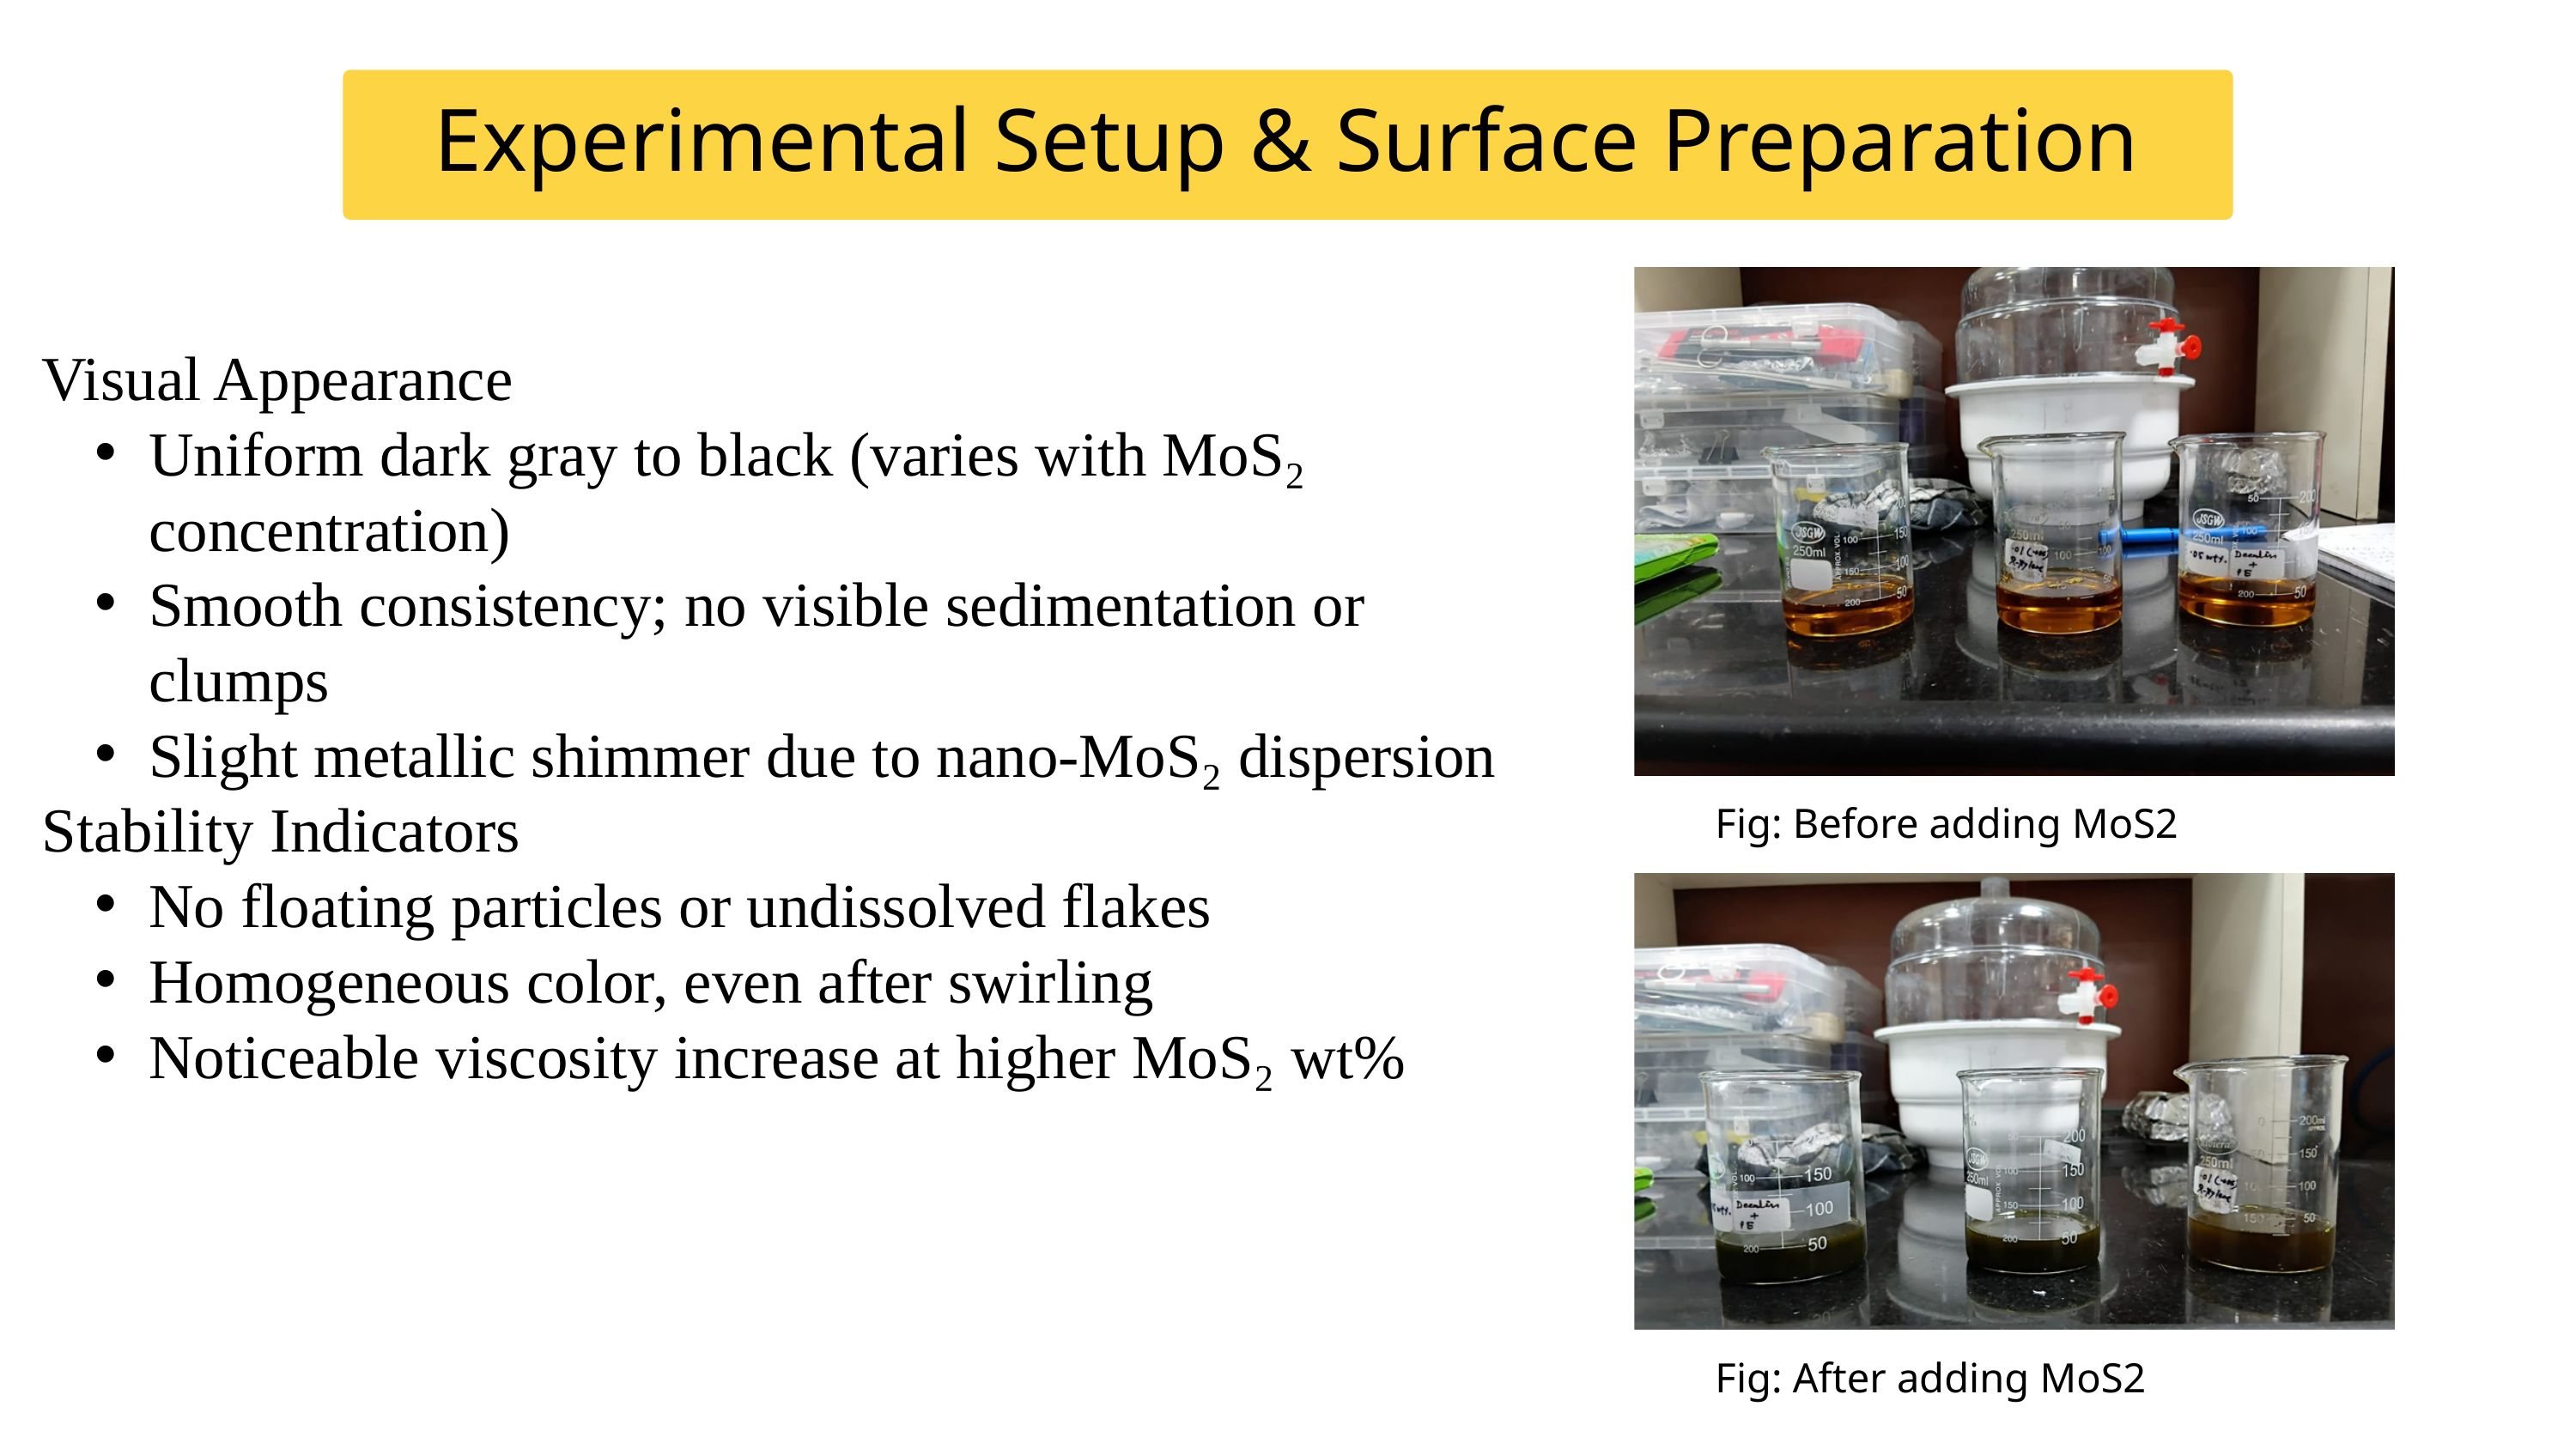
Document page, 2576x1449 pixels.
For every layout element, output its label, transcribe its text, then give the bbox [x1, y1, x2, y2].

text_box [1634, 873, 2395, 1331]
text_box [1634, 267, 2395, 776]
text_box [343, 70, 2233, 221]
text_box Fig: Before adding MoS2 [1715, 797, 2483, 1051]
text_box Visual Appearance Uniform dark gray to black (varies with MoS₂ concentration) Smooth consistency; no visible sedimentation or clumps Slight metallic shimmer due to nano-MoS₂ dispersion Stability Indicators No floating particles or undissolved flakes Homogeneous color, even after swirling Noticeable viscosity increase at higher MoS₂ wt% [41, 337, 1557, 1384]
text_box Fig: After adding MoS2 [1715, 1352, 2483, 1449]
